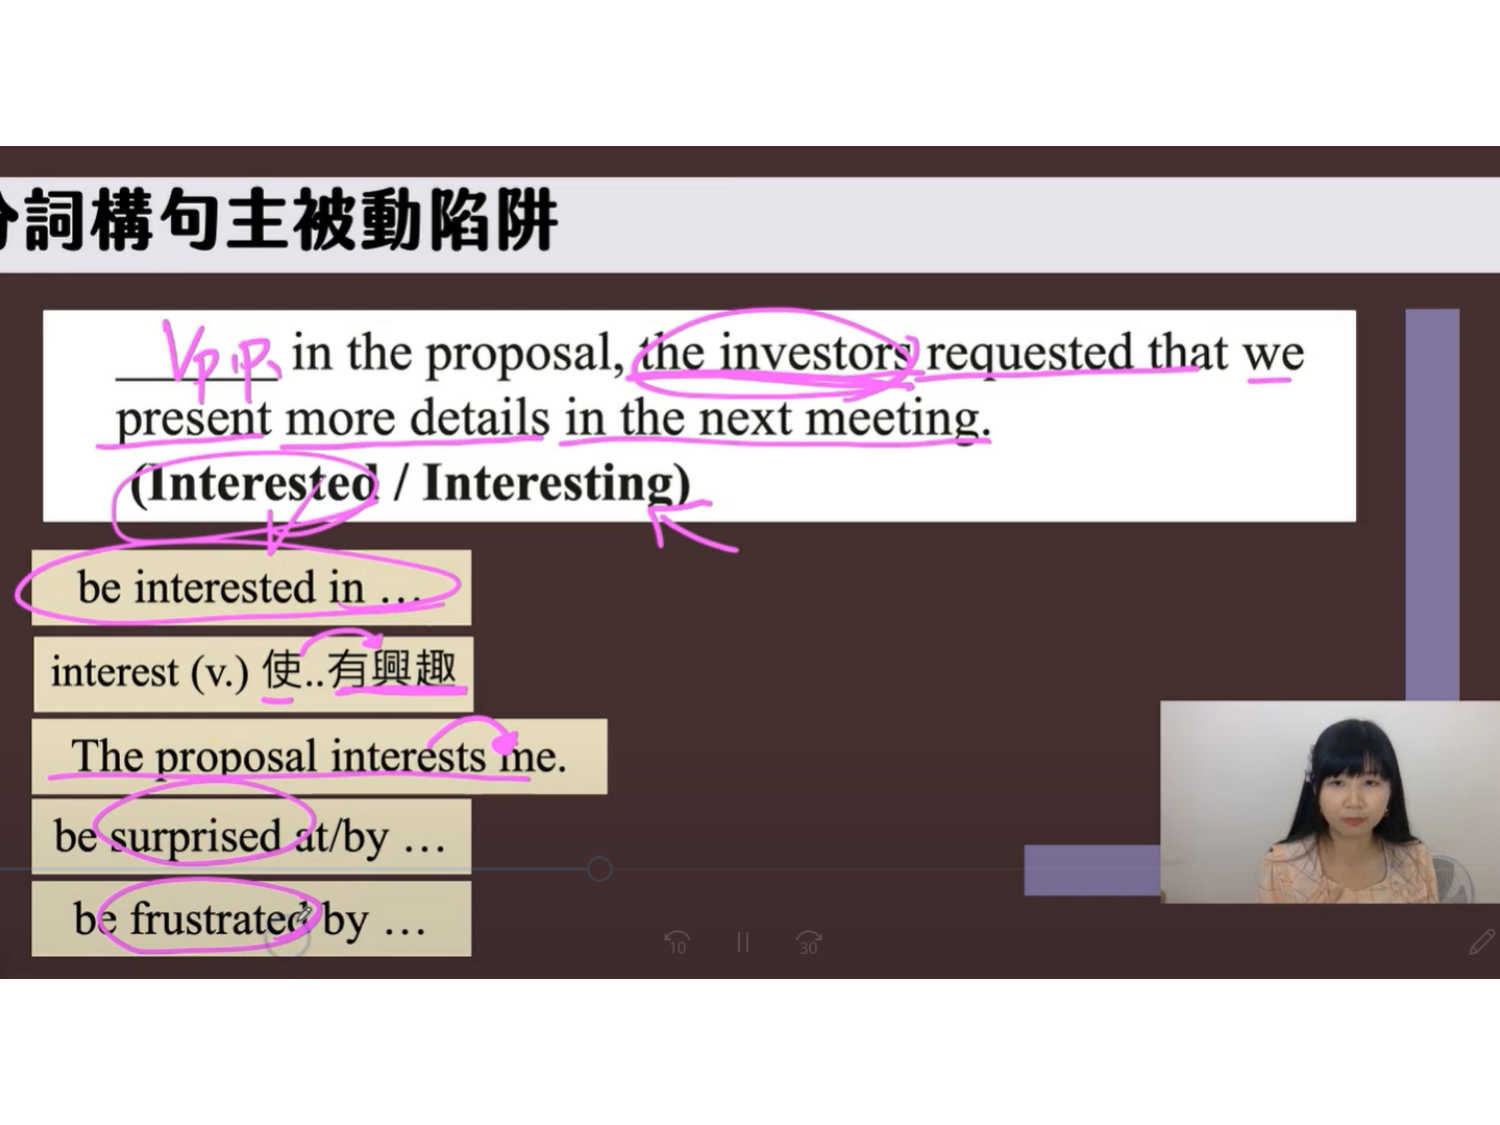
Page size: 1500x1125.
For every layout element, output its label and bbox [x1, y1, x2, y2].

picture [0, 146, 1500, 979]
